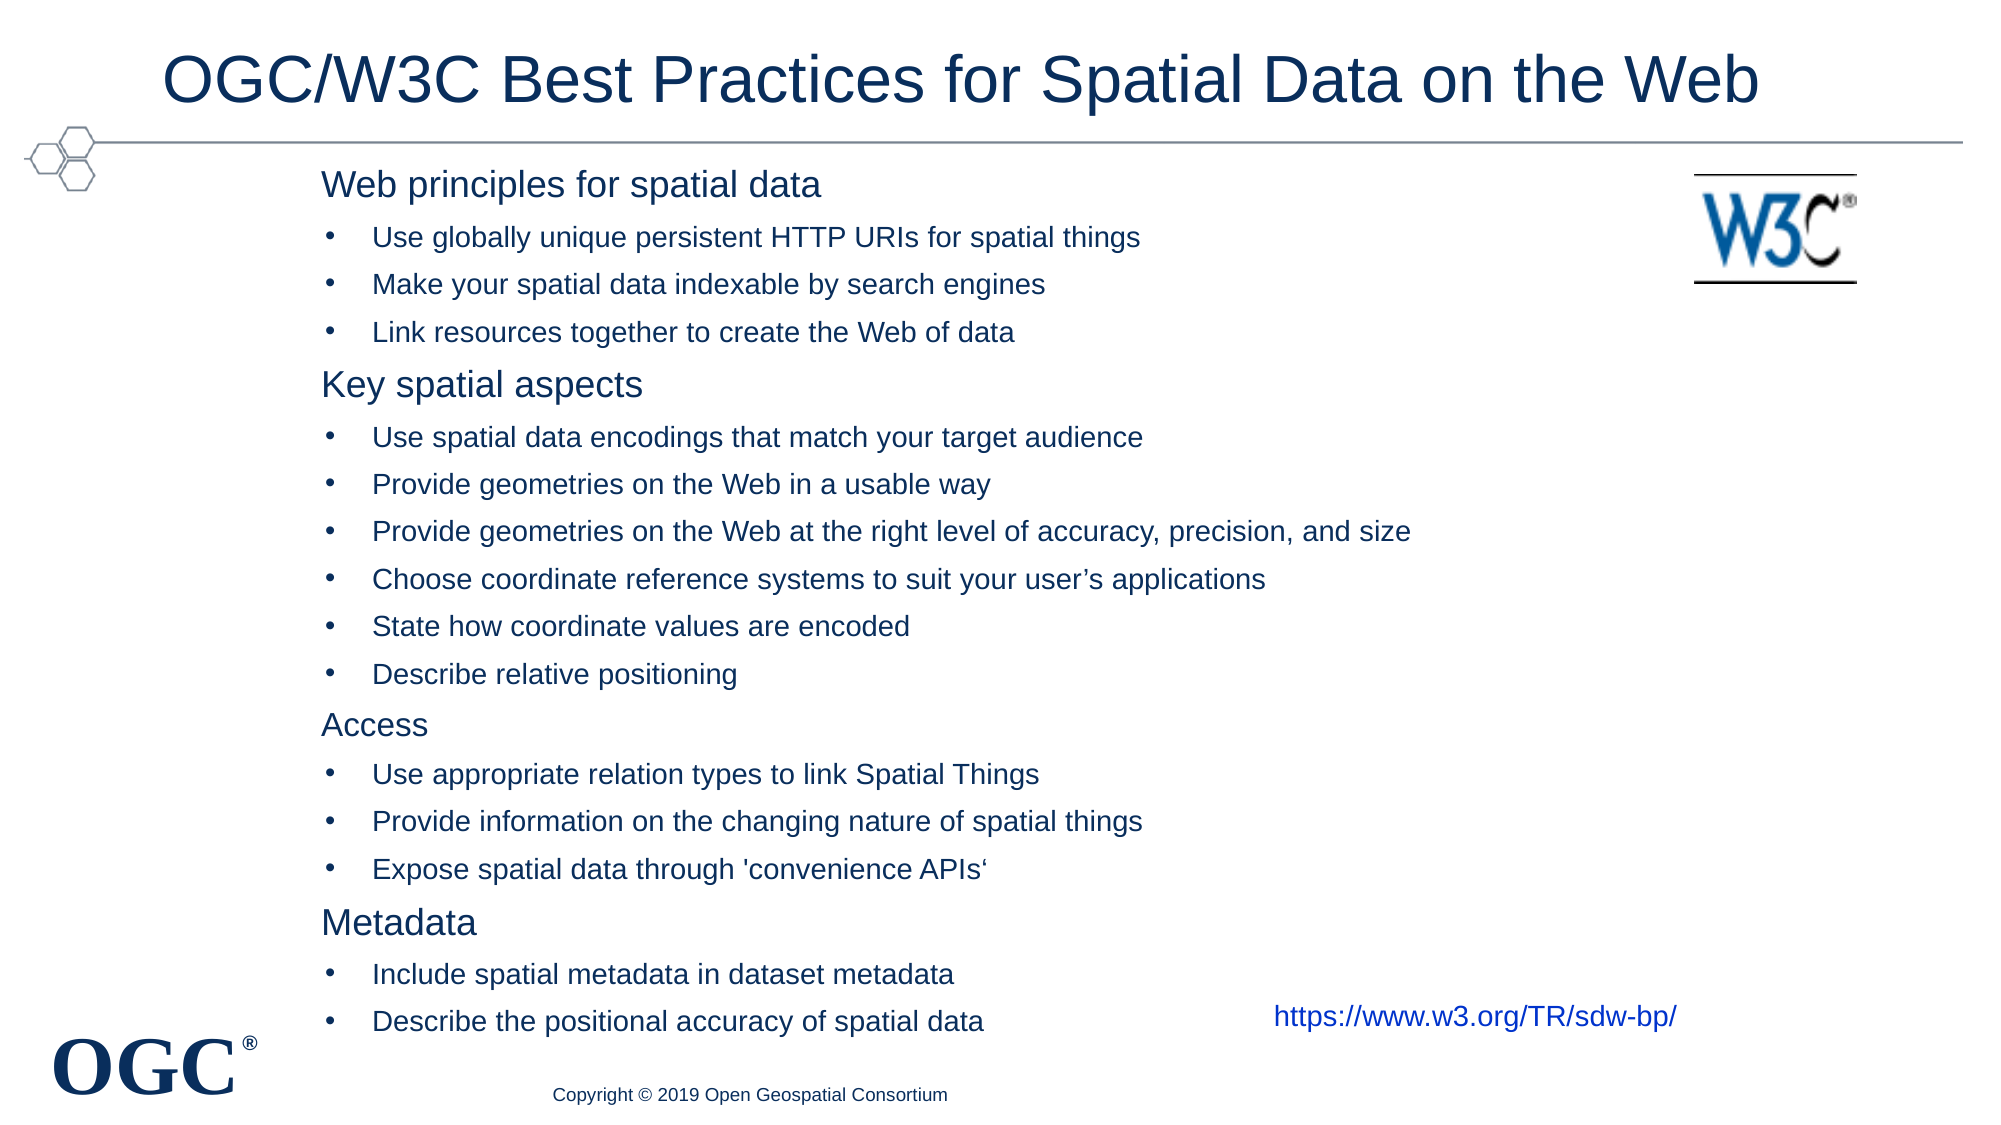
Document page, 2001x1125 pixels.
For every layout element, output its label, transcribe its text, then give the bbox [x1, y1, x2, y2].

text_box https://www.w3.org/TR/sdw-bp/ [1259, 990, 1693, 1040]
footer Copyright © 2019 Open Geospatial Consortium [487, 1074, 1013, 1113]
title OGC/W3C Best Practices for Spatial Data on the Web [43, 24, 1882, 138]
text_box [365, 37, 1688, 125]
list Web principles for spatial data Use globally unique persistent HTTP URIs for spatial things Make your spatial data indexable by search engines Link resources together to create the Web of data Key spatial aspects Use spatial data encodings that match your target audience Provide geometries on the Web in a usable way Provide geometries on the Web at the right level of accuracy, precision, and size Choose coordinate reference systems to suit your user’s applications State how coordinate values are encoded Describe relative positioning Access Use appropriate relation types to link Spatial Things Provide information on the changing nature of spatial things Expose spatial data through 'convenience APIs‘ Metadata Include spatial metadata in dataset metadata Describe the positional accuracy of spatial data [301, 150, 1621, 953]
picture [24, 125, 1963, 284]
